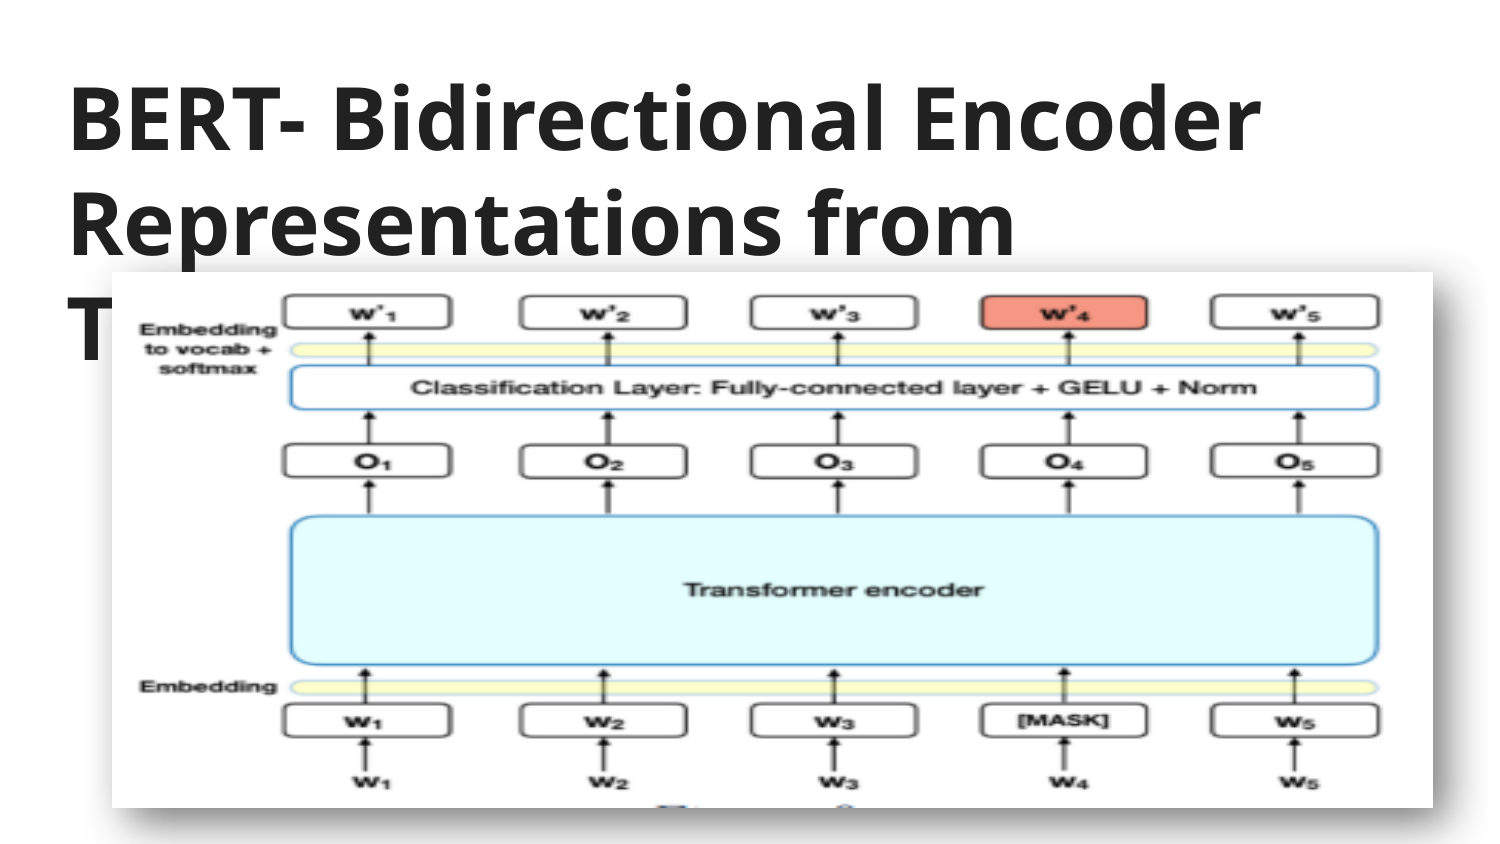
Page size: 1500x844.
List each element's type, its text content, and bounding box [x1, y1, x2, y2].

picture [112, 272, 1433, 809]
title BERT- Bidirectional Encoder Representations from Transformers [51, 48, 1449, 180]
